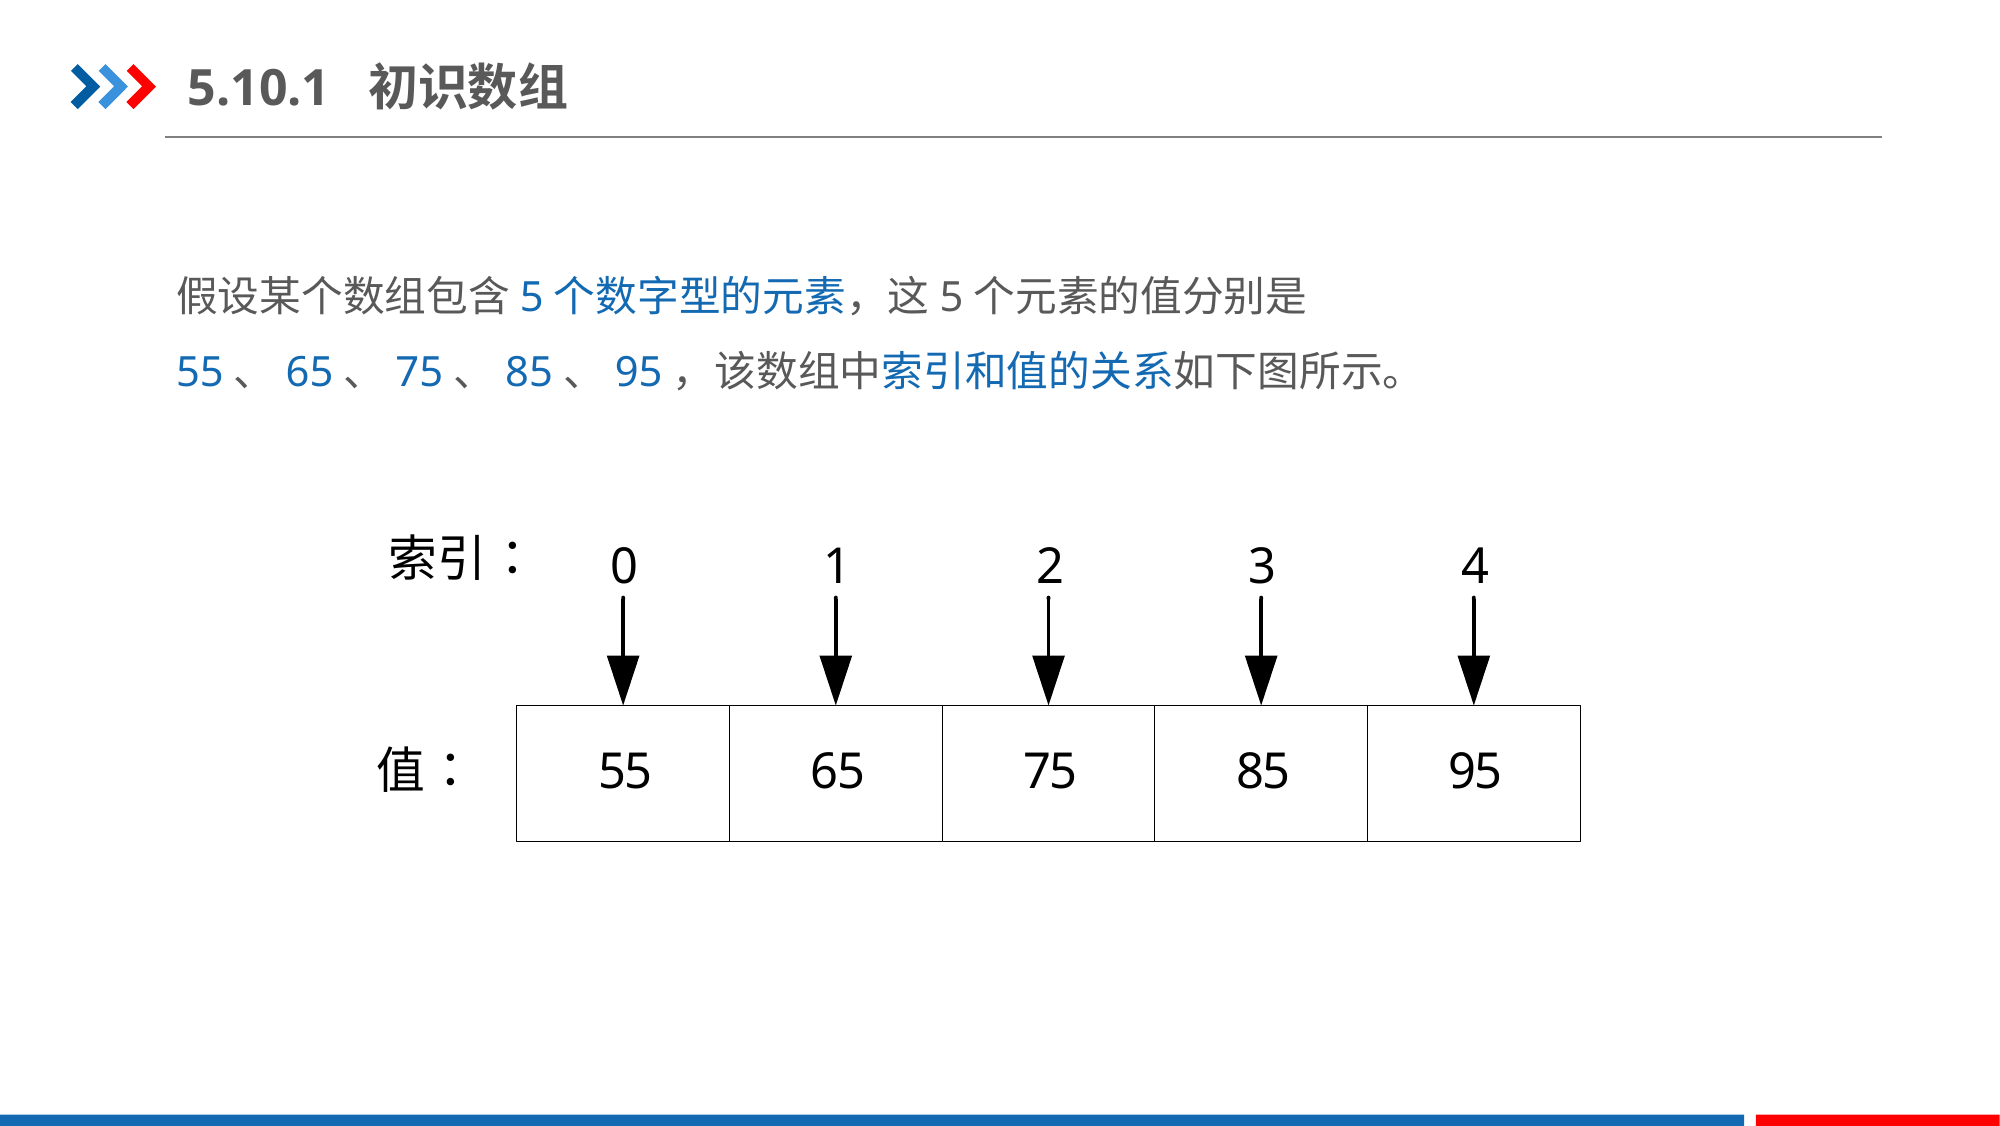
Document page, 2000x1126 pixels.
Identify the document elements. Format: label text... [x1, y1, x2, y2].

text_box 5.10.1 初识数组 [187, 43, 827, 127]
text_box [326, 515, 1584, 847]
text_box 假设某个数组包含5个数字型的元素，这5个元素的值分别是55、65、75、85、95，该数组中索引和值的关系如下图所示。 [161, 237, 1733, 403]
